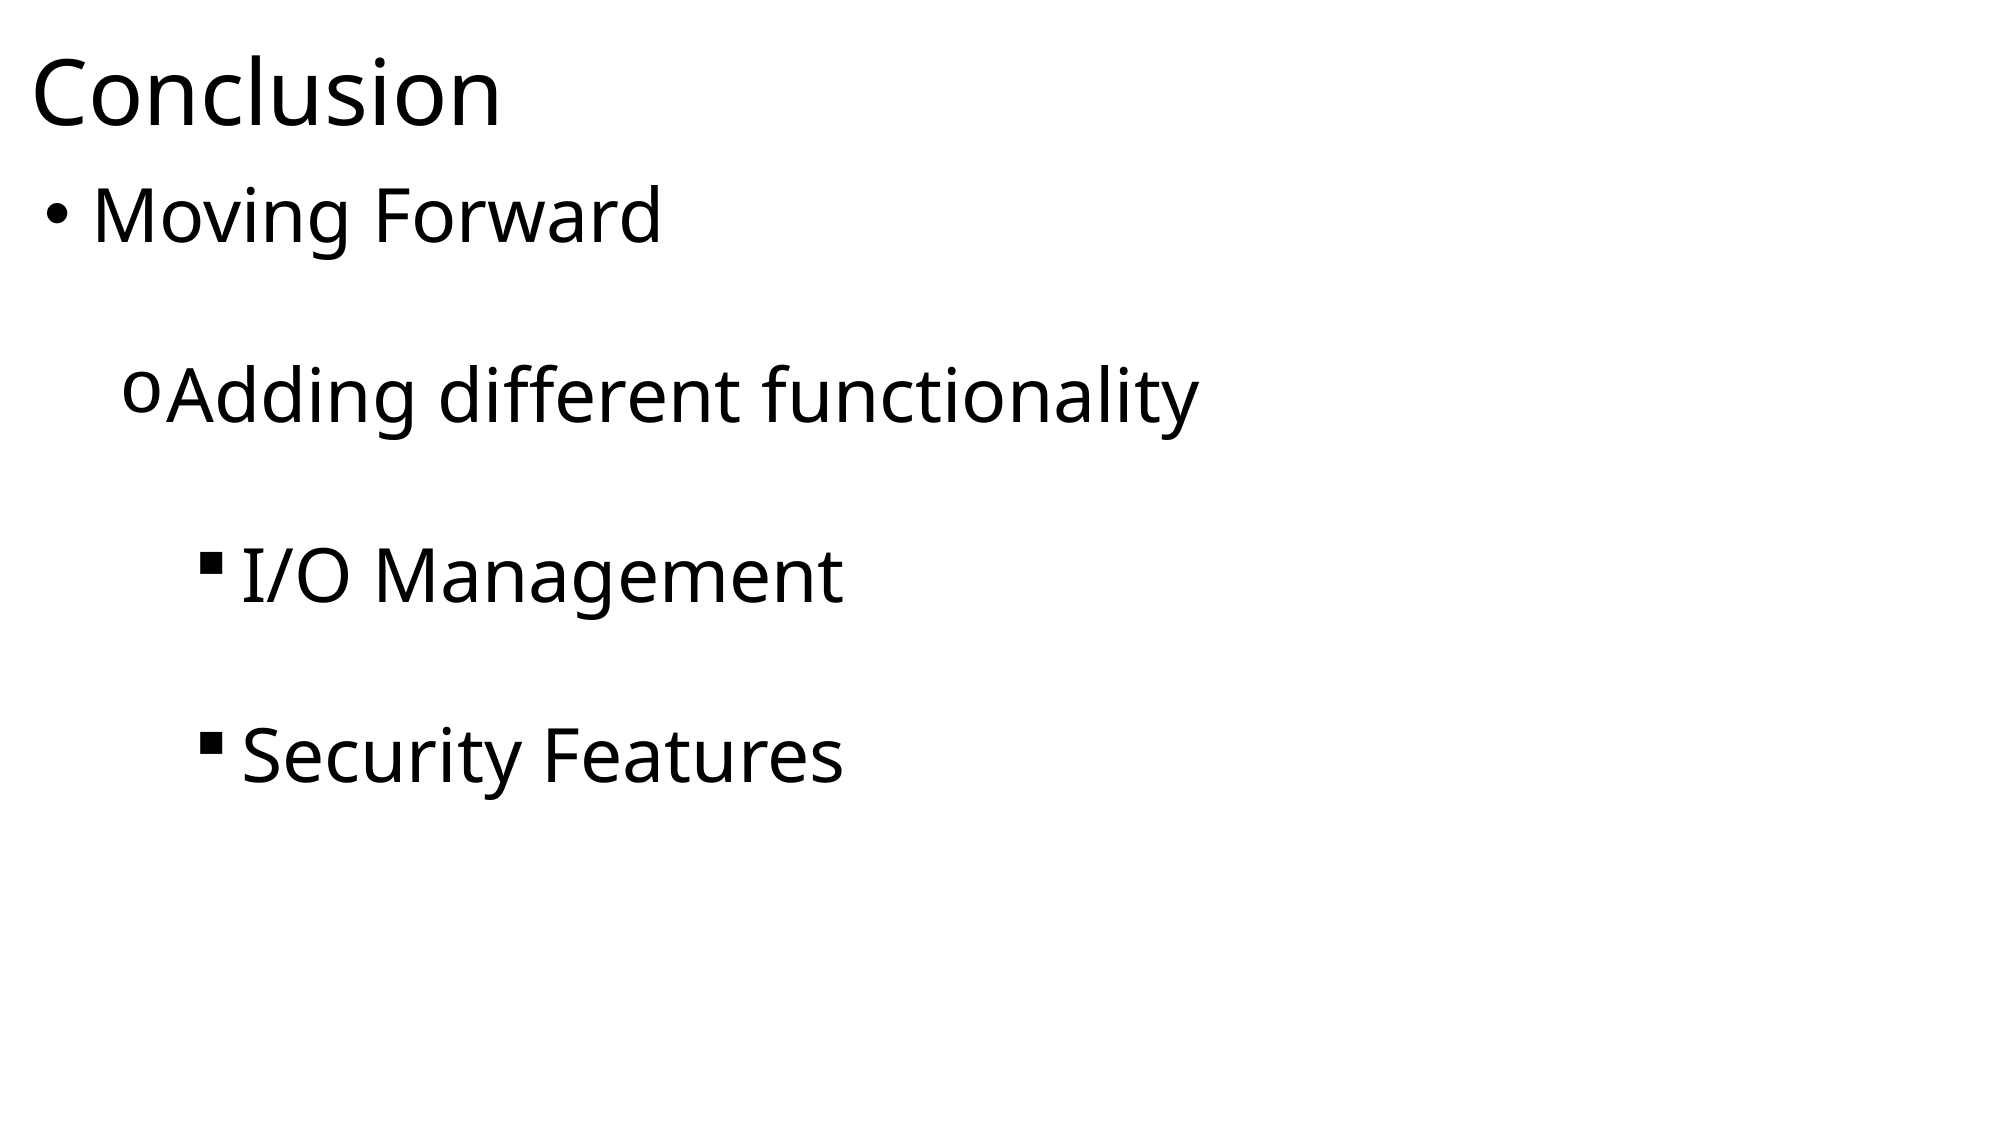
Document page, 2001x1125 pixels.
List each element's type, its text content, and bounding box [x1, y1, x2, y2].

text_box Conclusion [15, 26, 887, 151]
text_box Moving Forward Adding different functionality I/O Management Security Features [29, 159, 1971, 850]
